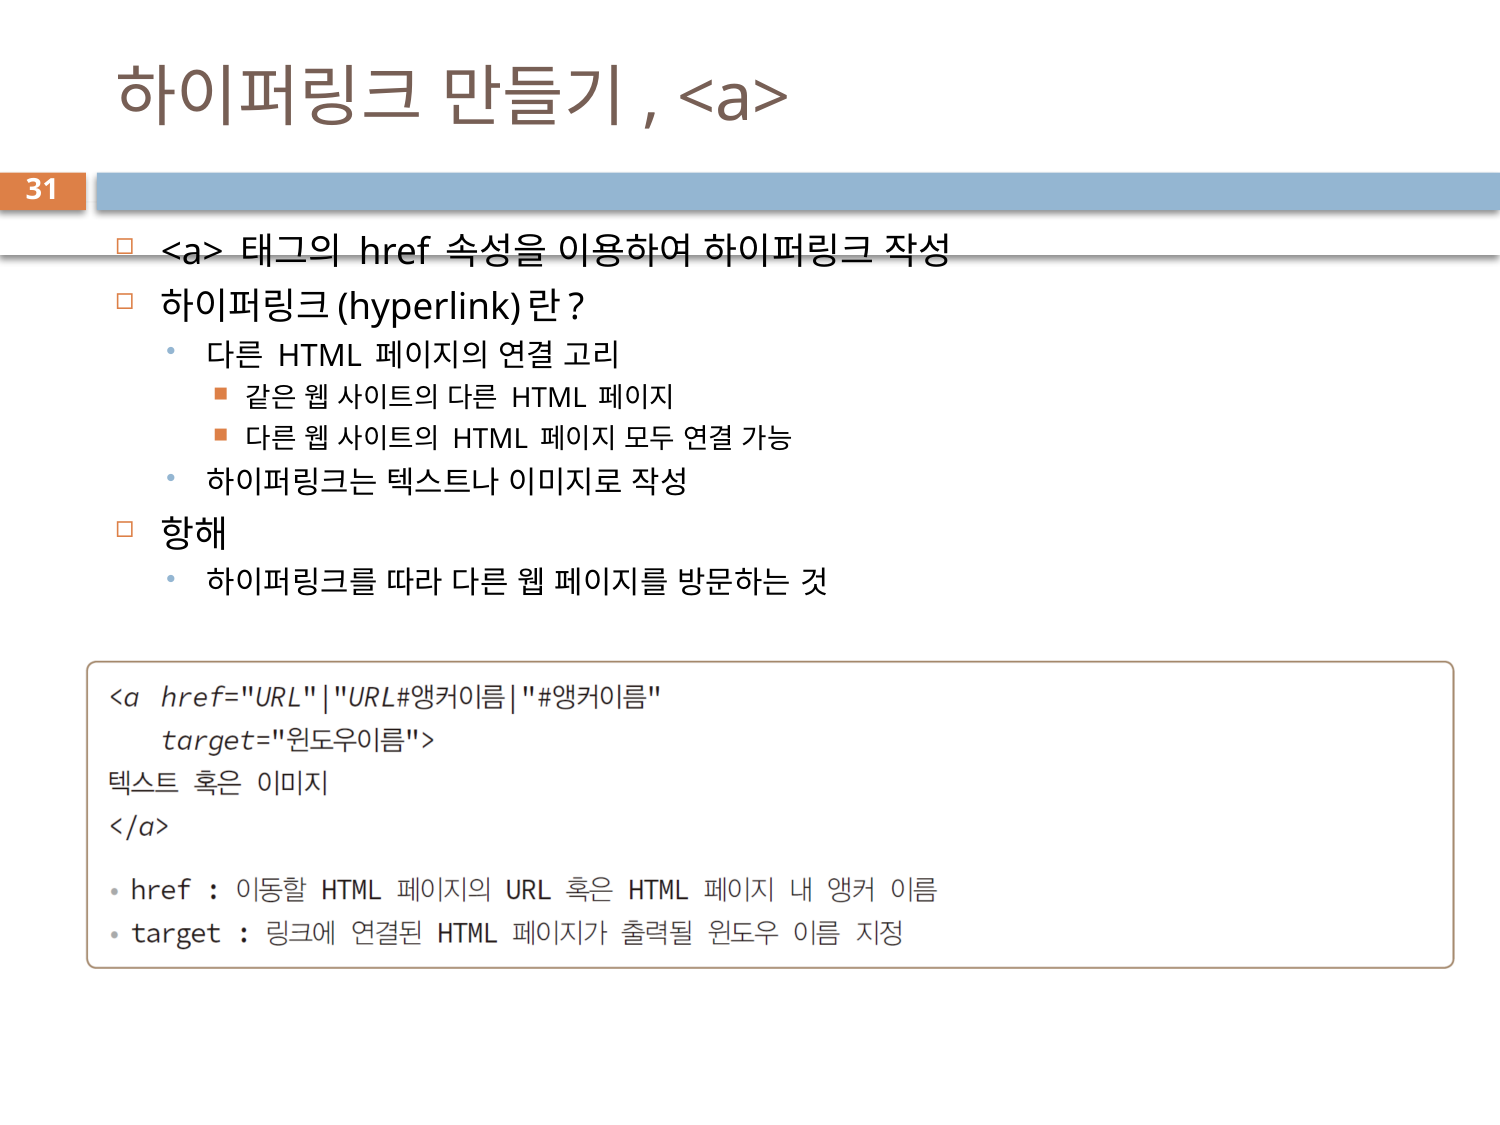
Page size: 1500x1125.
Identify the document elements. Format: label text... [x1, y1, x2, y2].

slide_number 31 [0, 170, 87, 211]
picture [80, 656, 1459, 972]
list <a> 태그의 href 속성을 이용하여 하이퍼링크 작성 하이퍼링크(hyperlink)란? 다른 HTML 페이지의 연결 고리 같은 웹 사이트의 다른 HTML 페이지 다른 웹 사이트의 HTML 페이지 모두 연결 가능 하이퍼링크는 텍스트나 이미지로 작성 항해 하이퍼링크를 따라 다른 웹 페이지를 방문하는 것 [100, 219, 1438, 610]
title 하이퍼링크 만들기, <a> [100, 37, 1438, 149]
